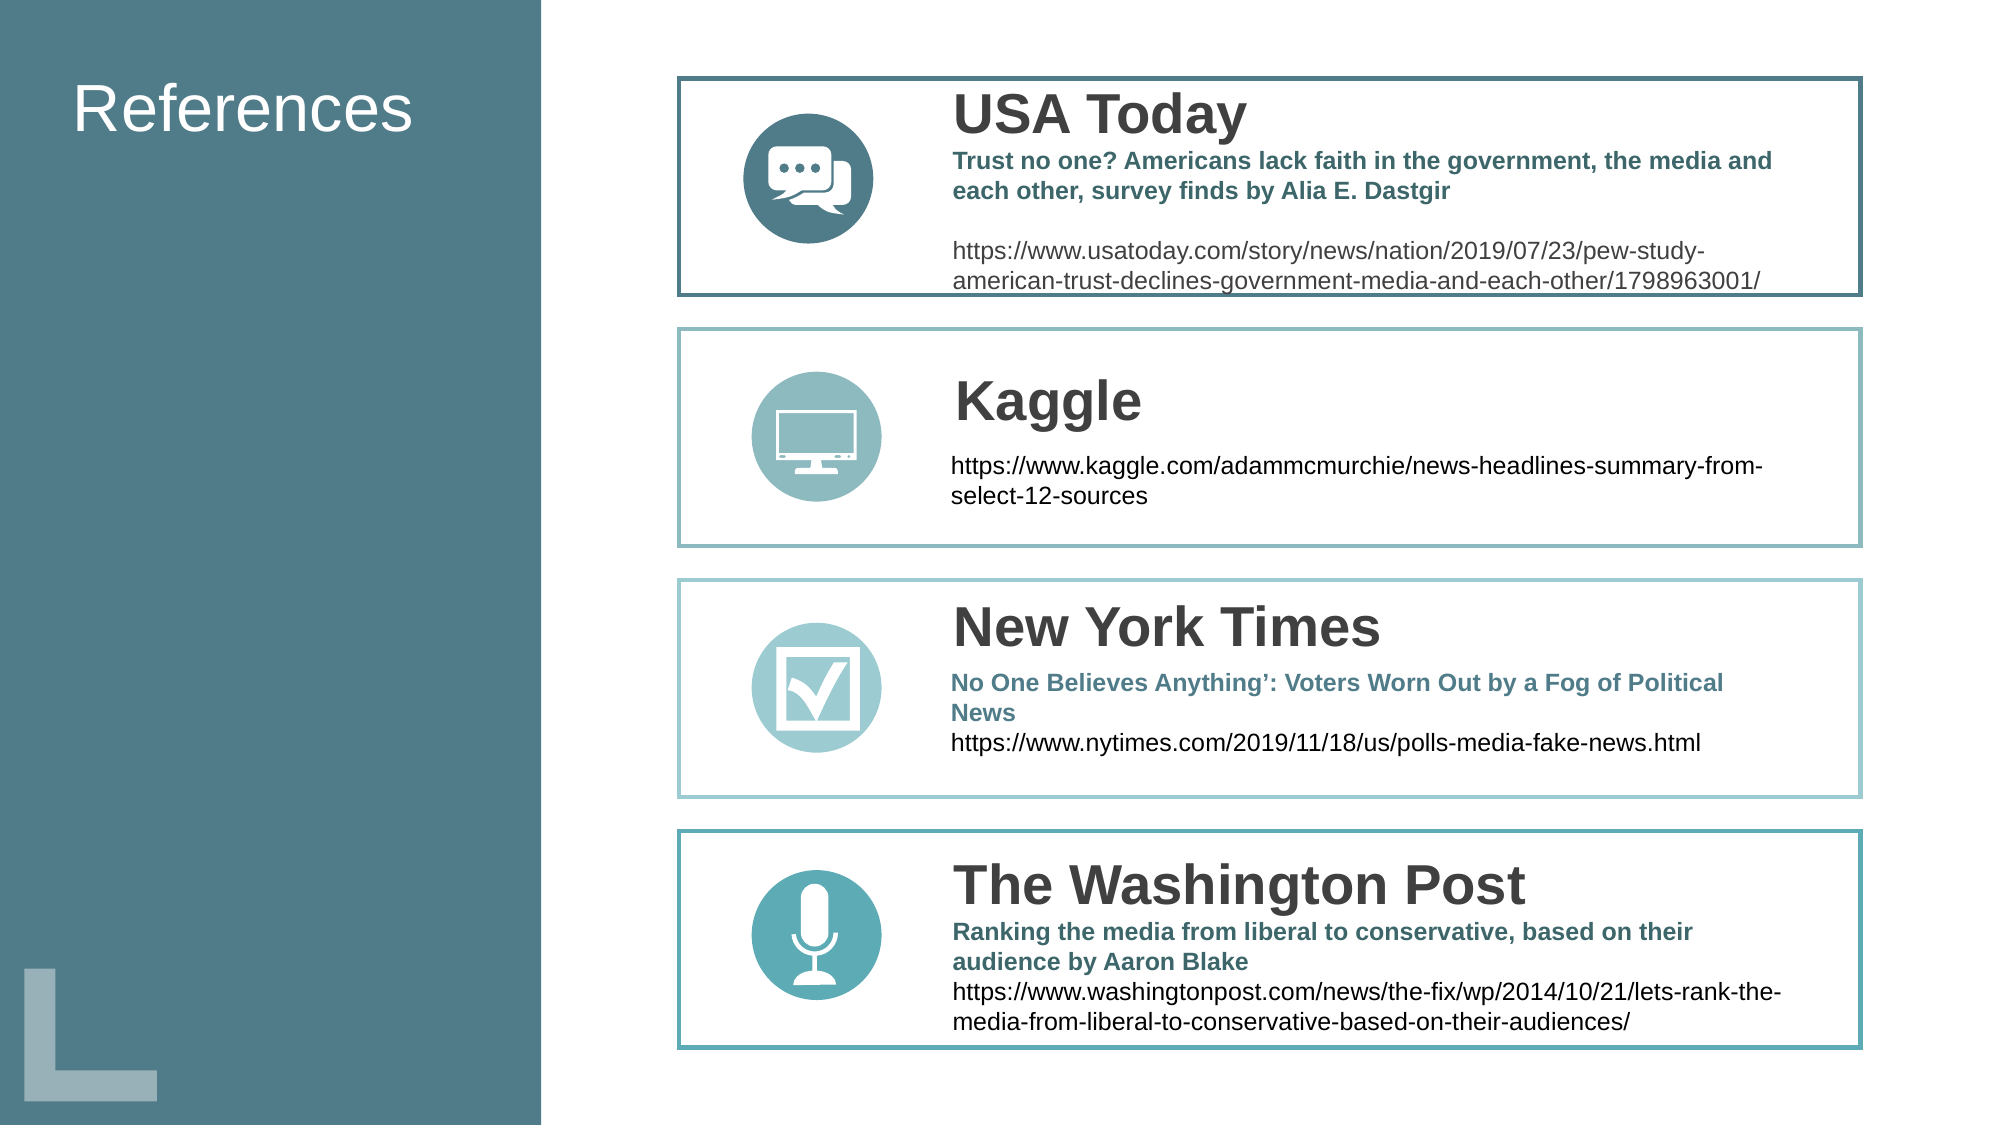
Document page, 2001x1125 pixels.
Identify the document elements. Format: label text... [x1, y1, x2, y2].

text_box [750, 621, 883, 754]
text_box [767, 145, 853, 216]
text_box [750, 869, 883, 1002]
text_box [0, 0, 542, 1125]
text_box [939, 69, 1805, 304]
text_box [775, 409, 858, 476]
text_box [1805, 77, 1862, 296]
text_box References [61, 64, 565, 145]
text_box [790, 931, 840, 987]
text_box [939, 356, 1805, 518]
text_box [678, 328, 1862, 547]
text_box [775, 646, 861, 732]
text_box [799, 882, 830, 948]
text_box [750, 370, 883, 503]
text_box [939, 840, 1805, 1075]
text_box [742, 112, 875, 245]
text_box [678, 830, 1862, 1048]
text_box [23, 968, 158, 1102]
text_box [678, 579, 1862, 798]
text_box [678, 77, 939, 296]
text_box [939, 582, 1804, 765]
